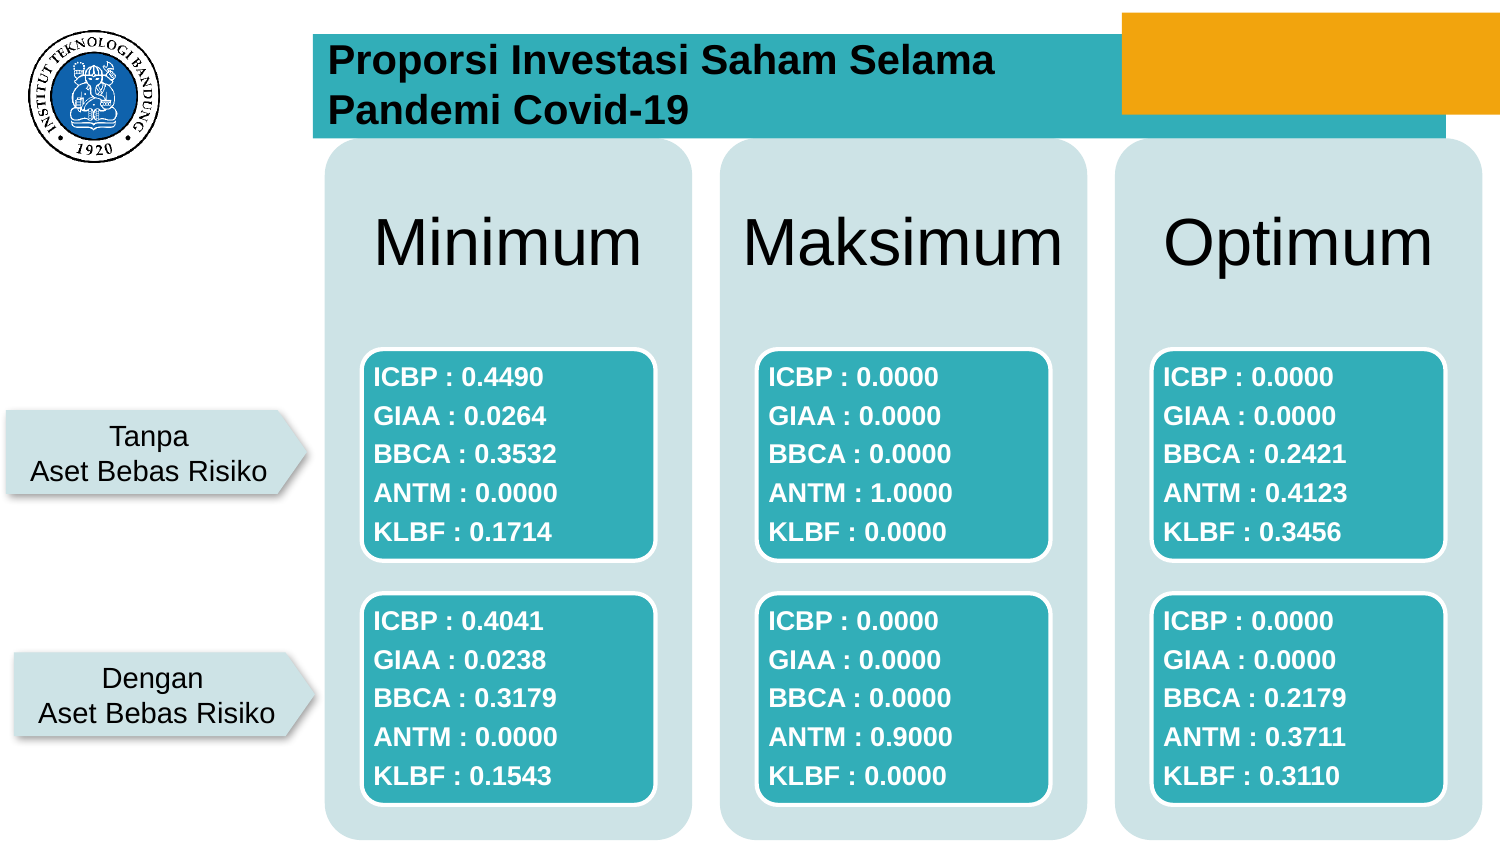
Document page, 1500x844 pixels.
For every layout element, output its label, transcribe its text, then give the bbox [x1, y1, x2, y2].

text_box Dengan Aset Bebas Risiko [11, 650, 317, 739]
text_box ICBP : 0.0000 GIAA : 0.0000 BBCA : 0.2421 ANTM : 0.4123 KLBF : 0.3456 [1149, 347, 1448, 563]
text_box Proporsi Investasi Saham Selama Pandemi Covid-19 [312, 25, 1105, 115]
picture [27, 30, 160, 163]
text_box Optimum [1114, 138, 1483, 841]
text_box [1120, 10, 1500, 117]
text_box ICBP : 0.0000 GIAA : 0.0000 BBCA : 0.0000 ANTM : 0.9000 KLBF : 0.0000 [754, 591, 1053, 807]
text_box Minimum [324, 140, 693, 841]
text_box ICBP : 0.4490 GIAA : 0.0264 BBCA : 0.3532 ANTM : 0.0000 KLBF : 0.1714 [359, 347, 658, 563]
text_box ICBP : 0.0000 GIAA : 0.0000 BBCA : 0.0000 ANTM : 1.0000 KLBF : 0.0000 [754, 347, 1053, 563]
text_box Maksimum [719, 140, 1088, 841]
text_box Tanpa Aset Bebas Risiko [3, 407, 309, 496]
text_box ICBP : 0.0000 GIAA : 0.0000 BBCA : 0.2179 ANTM : 0.3711 KLBF : 0.3110 [1149, 591, 1448, 807]
text_box [311, 32, 1448, 140]
text_box ICBP : 0.4041 GIAA : 0.0238 BBCA : 0.3179 ANTM : 0.0000 KLBF : 0.1543 [359, 591, 658, 807]
